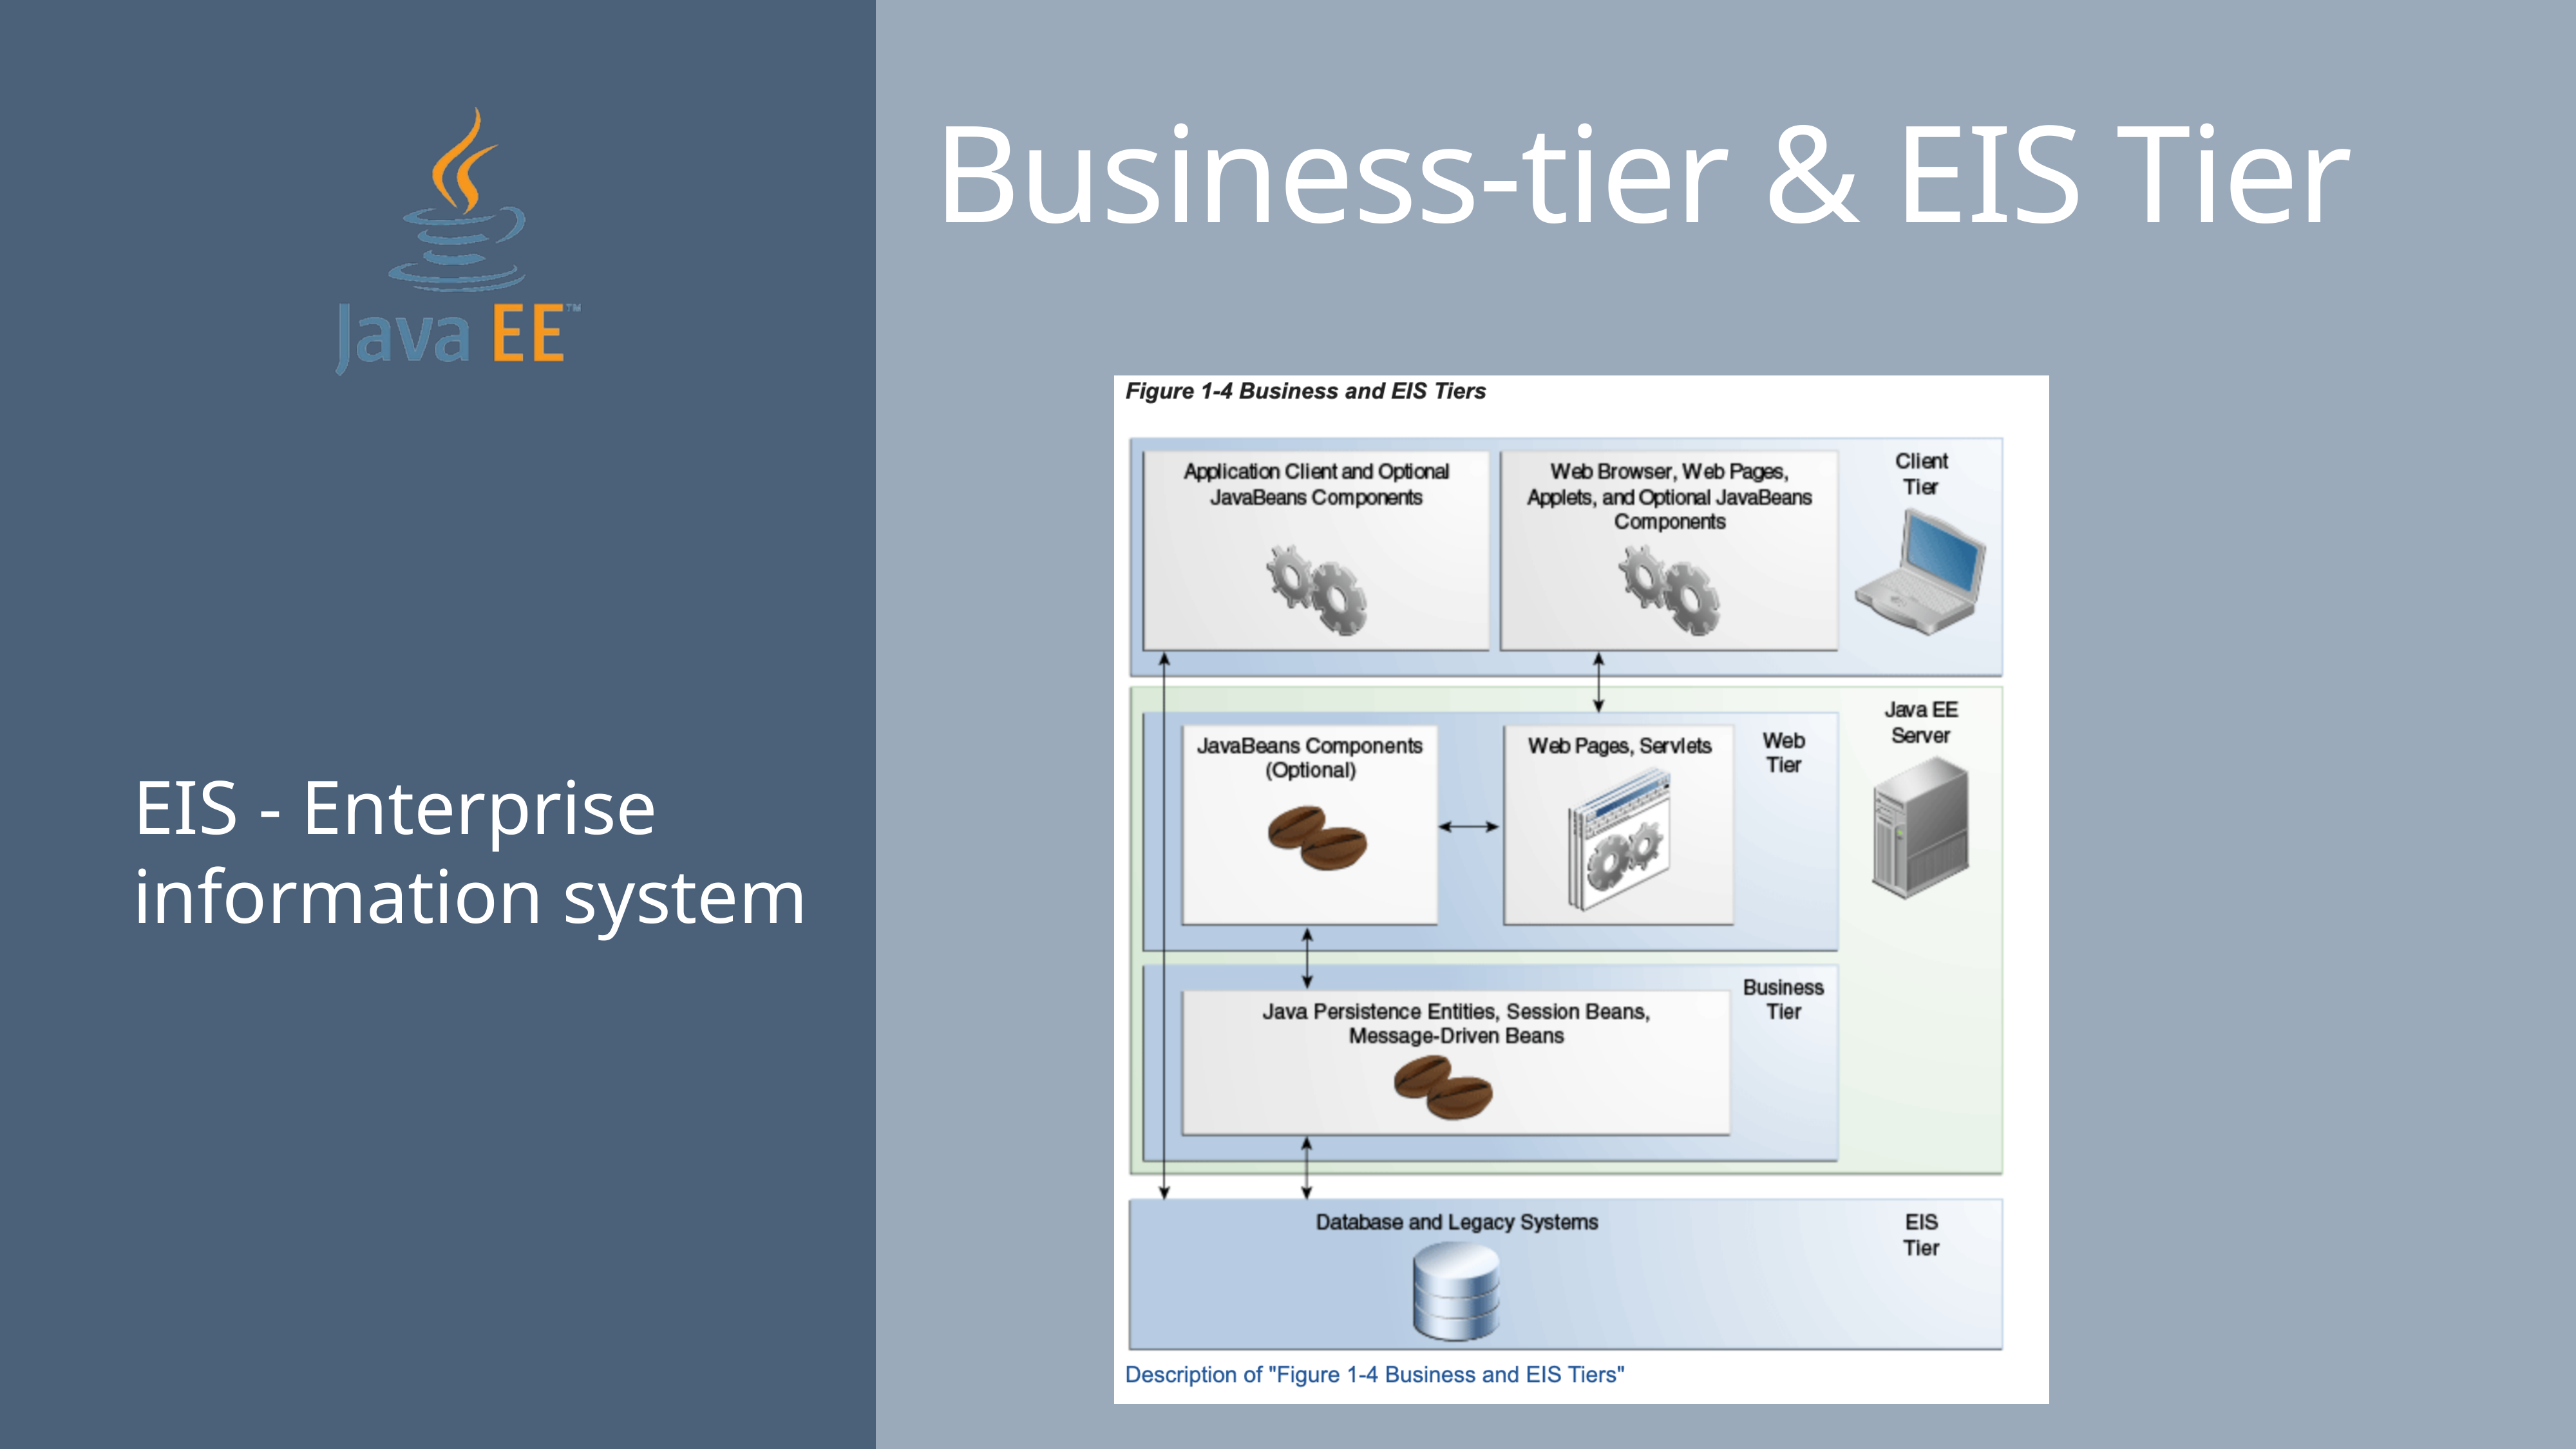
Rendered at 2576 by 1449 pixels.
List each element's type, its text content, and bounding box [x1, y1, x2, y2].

picture [1114, 375, 2050, 1404]
text_box Business-tier & EIS Tier [928, 101, 2503, 257]
text_box [1113, 813, 1843, 1435]
picture [323, 107, 592, 376]
list EIS - Enterprise information system [127, 755, 858, 1325]
